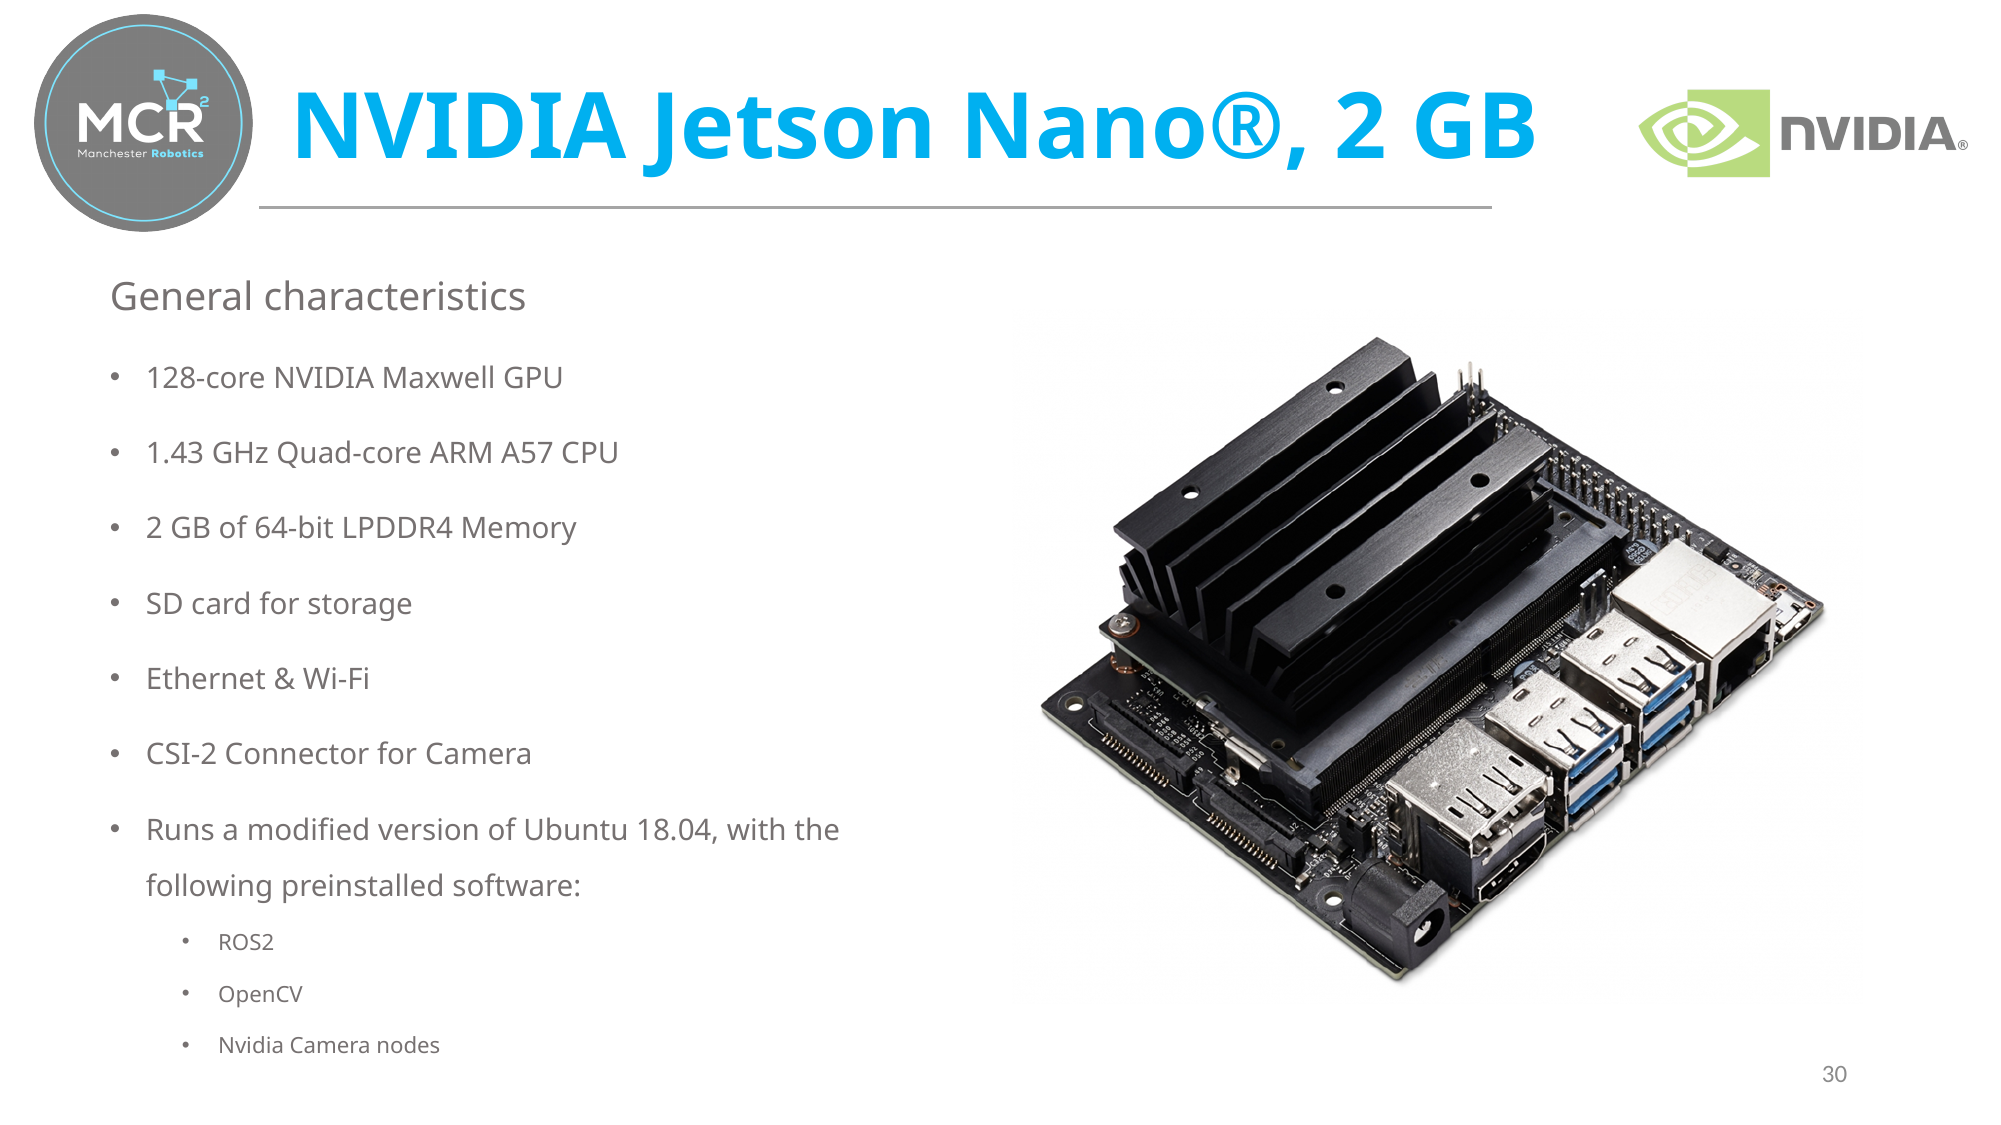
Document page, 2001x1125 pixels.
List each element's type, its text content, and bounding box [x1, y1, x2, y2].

list General characteristics 128-core NVIDIA Maxwell GPU 1.43 GHz Quad-core ARM A57 CPU 2 GB of 64-bit LPDDR4 Memory SD card for storage Ethernet & Wi-Fi CSI-2 Connector for Camera Runs a modified version of Ubuntu 18.04, with the following preinstalled software: ROS2 OpenCV Nvidia Camera nodes [94, 269, 988, 1073]
slide_number 30 [1412, 1042, 1863, 1103]
title NVIDIA Jetson Nano®, 2 GB [275, 19, 1615, 238]
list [1012, 309, 1863, 1004]
